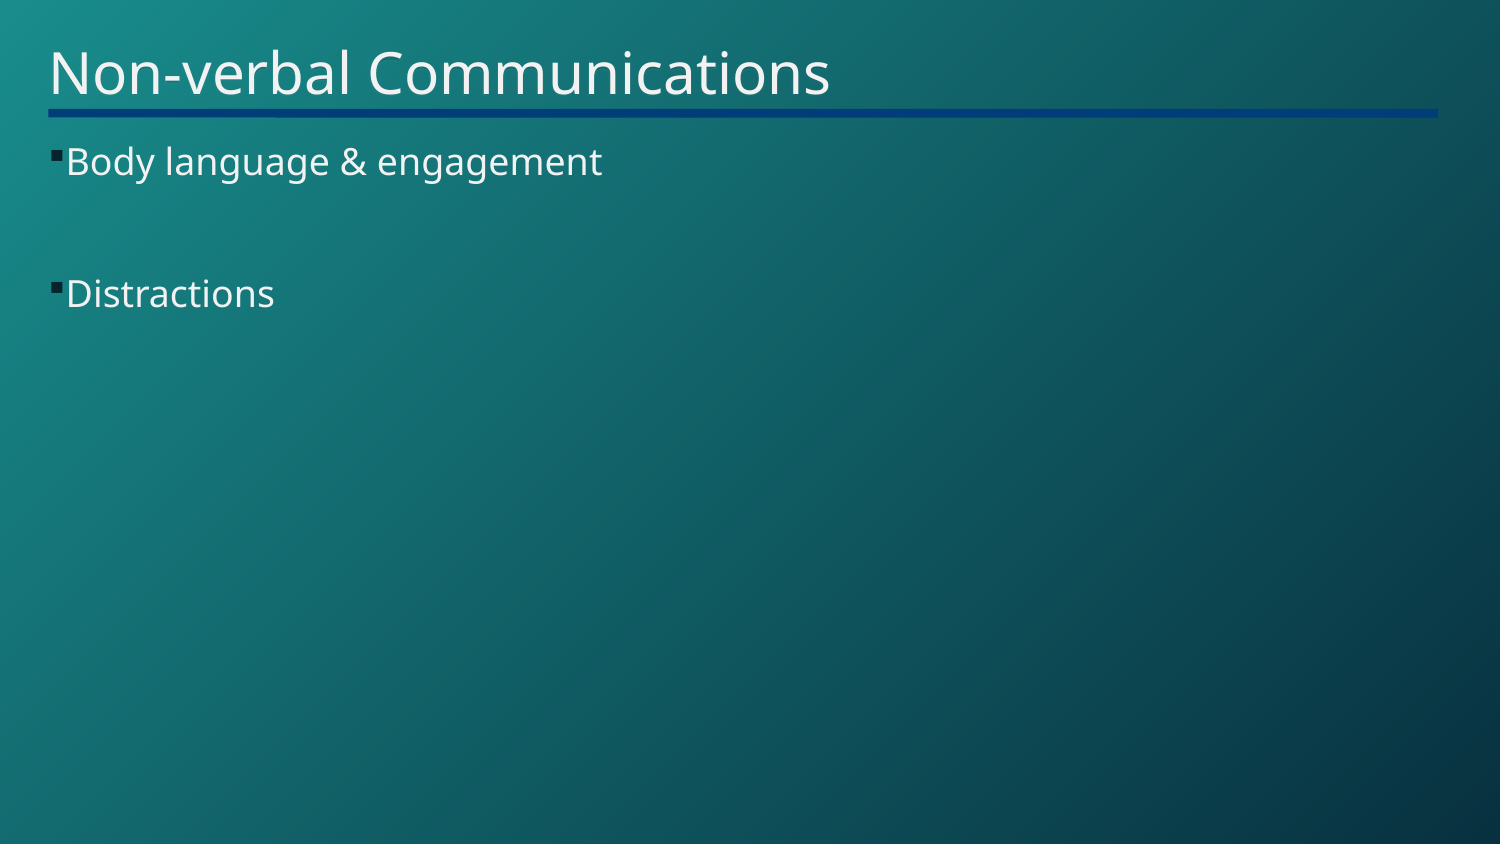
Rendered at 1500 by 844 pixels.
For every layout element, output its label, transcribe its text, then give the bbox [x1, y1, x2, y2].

title Non-verbal Communications [48, 55, 1439, 97]
list Body language & engagement Distractions [48, 137, 1439, 705]
